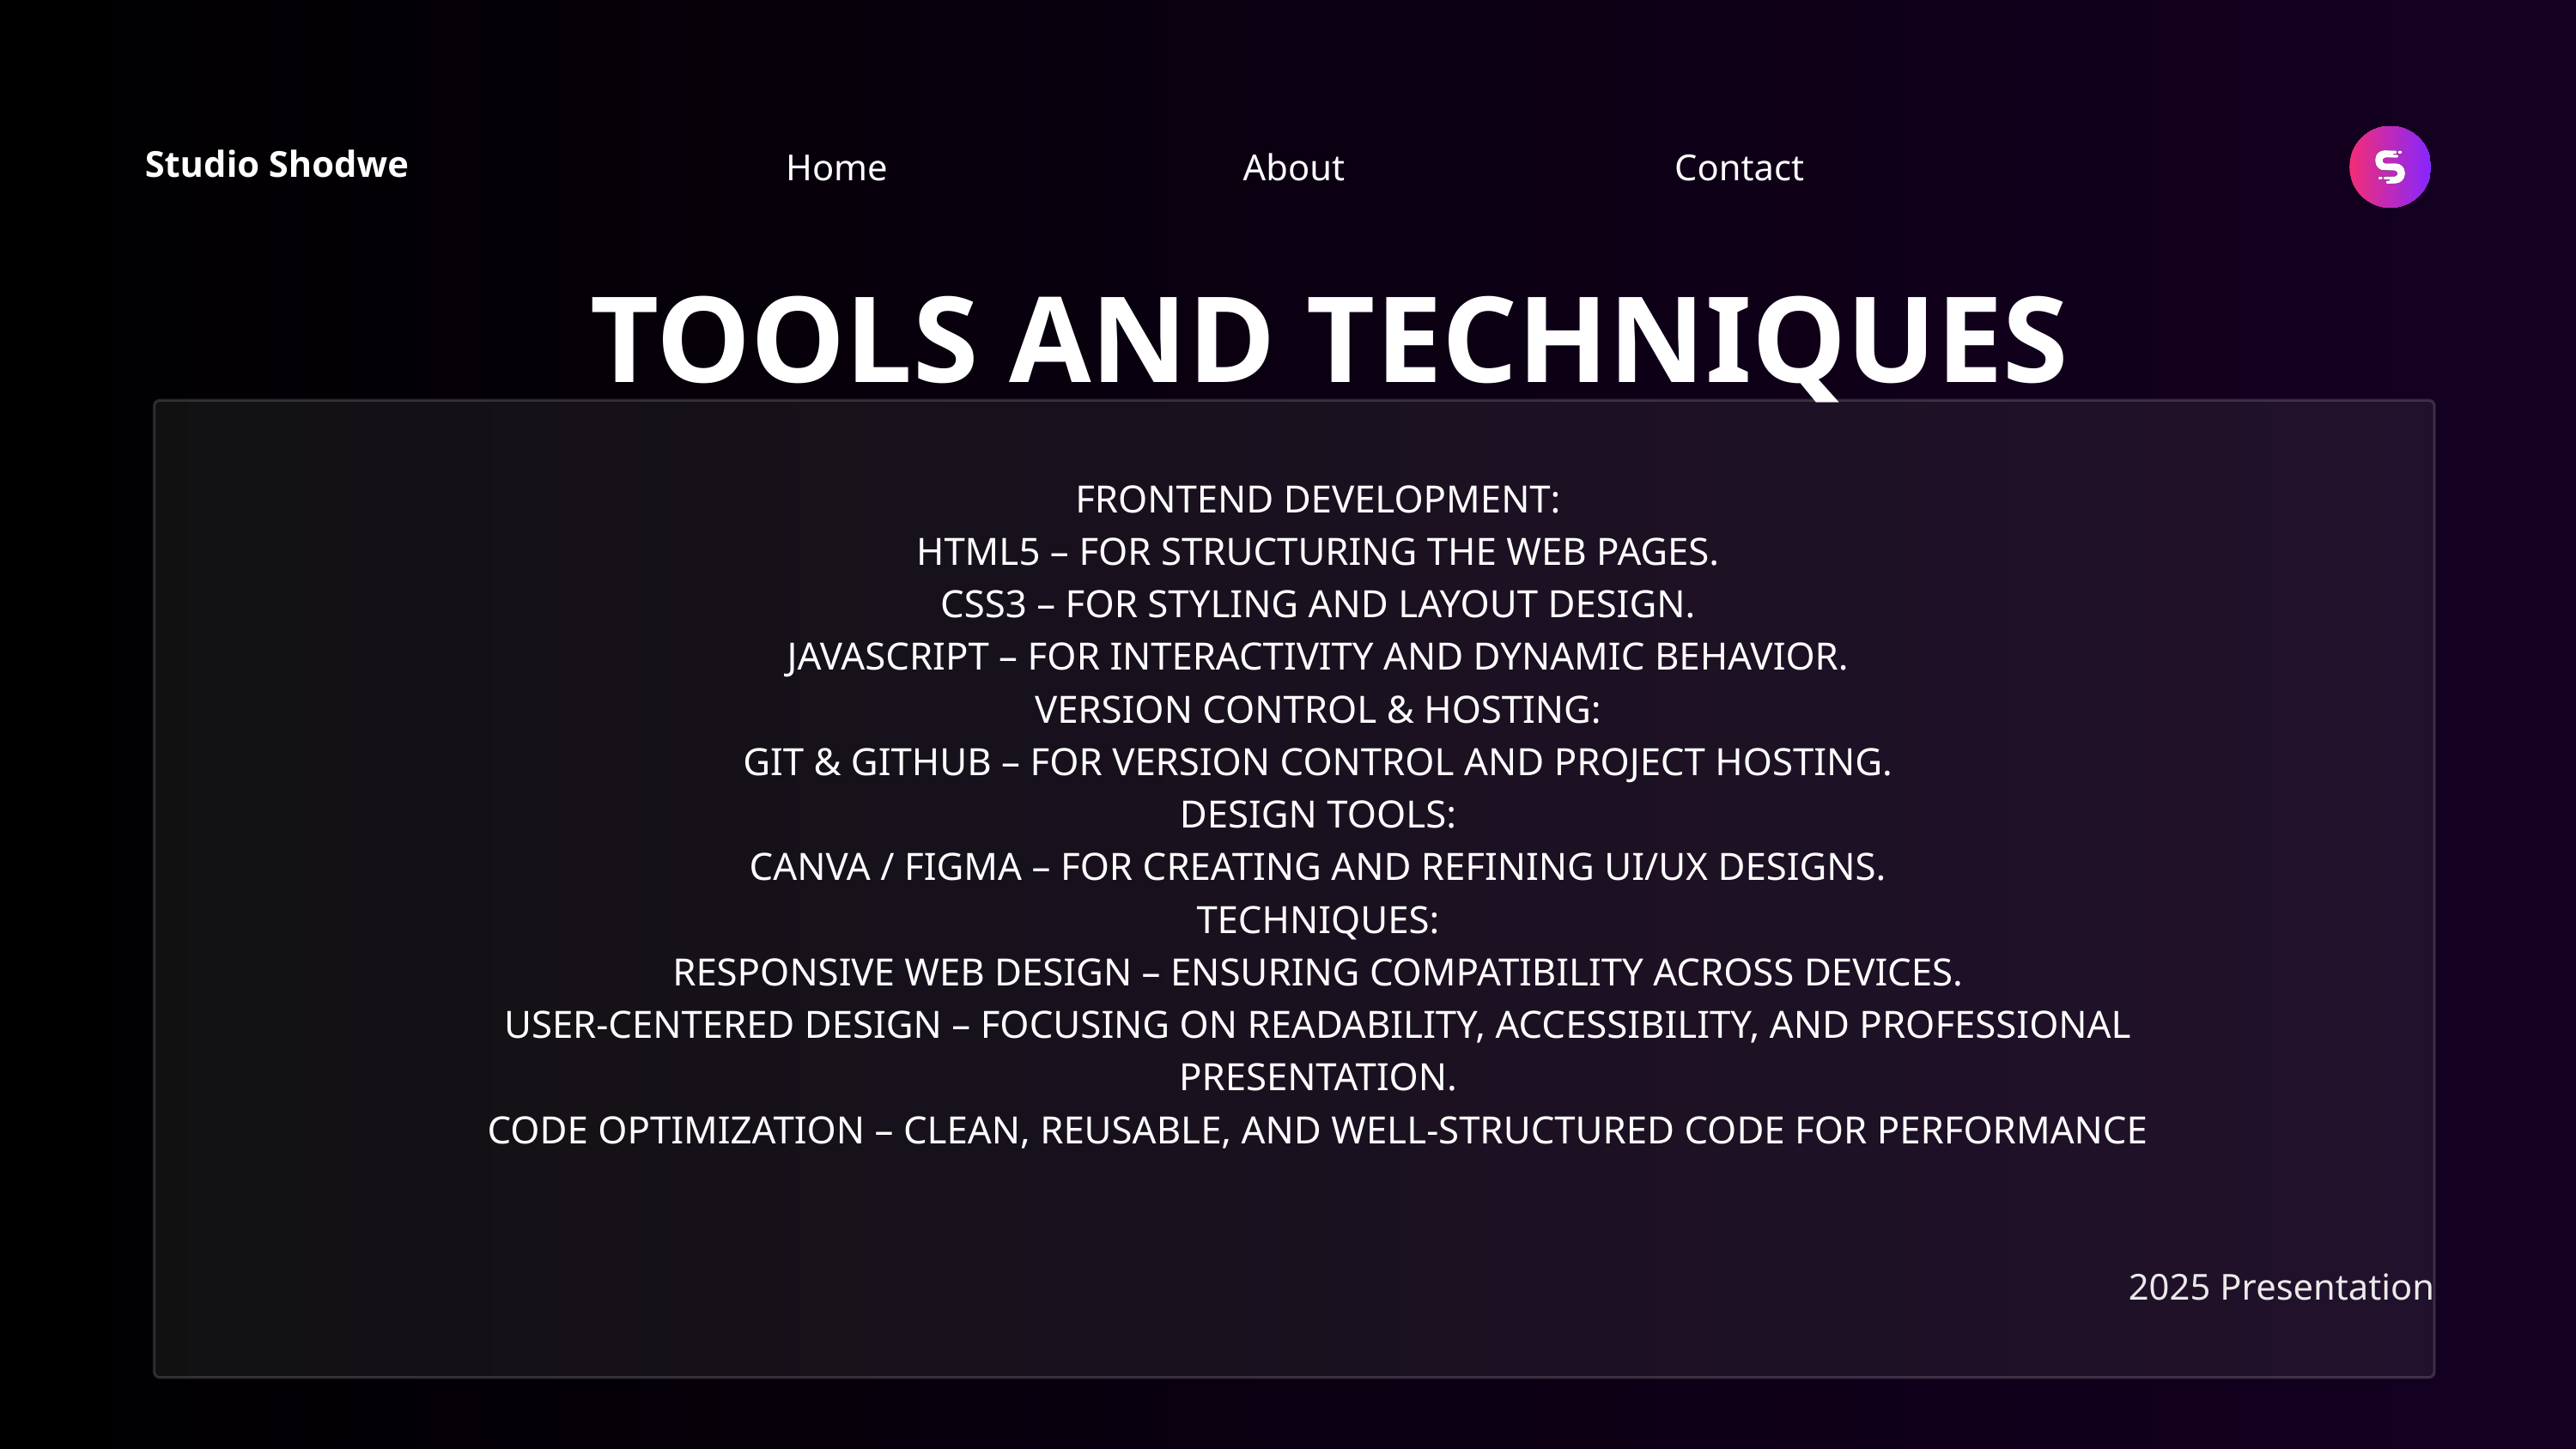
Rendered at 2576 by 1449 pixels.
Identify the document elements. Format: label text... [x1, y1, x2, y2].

text_box TOOLS AND TECHNIQUES [453, 239, 2206, 397]
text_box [2348, 125, 2432, 209]
text_box Home [728, 137, 945, 188]
text_box Studio Shodwe [144, 145, 473, 185]
text_box About [1228, 137, 1360, 188]
text_box Contact [1631, 137, 1848, 188]
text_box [154, 400, 2435, 1378]
